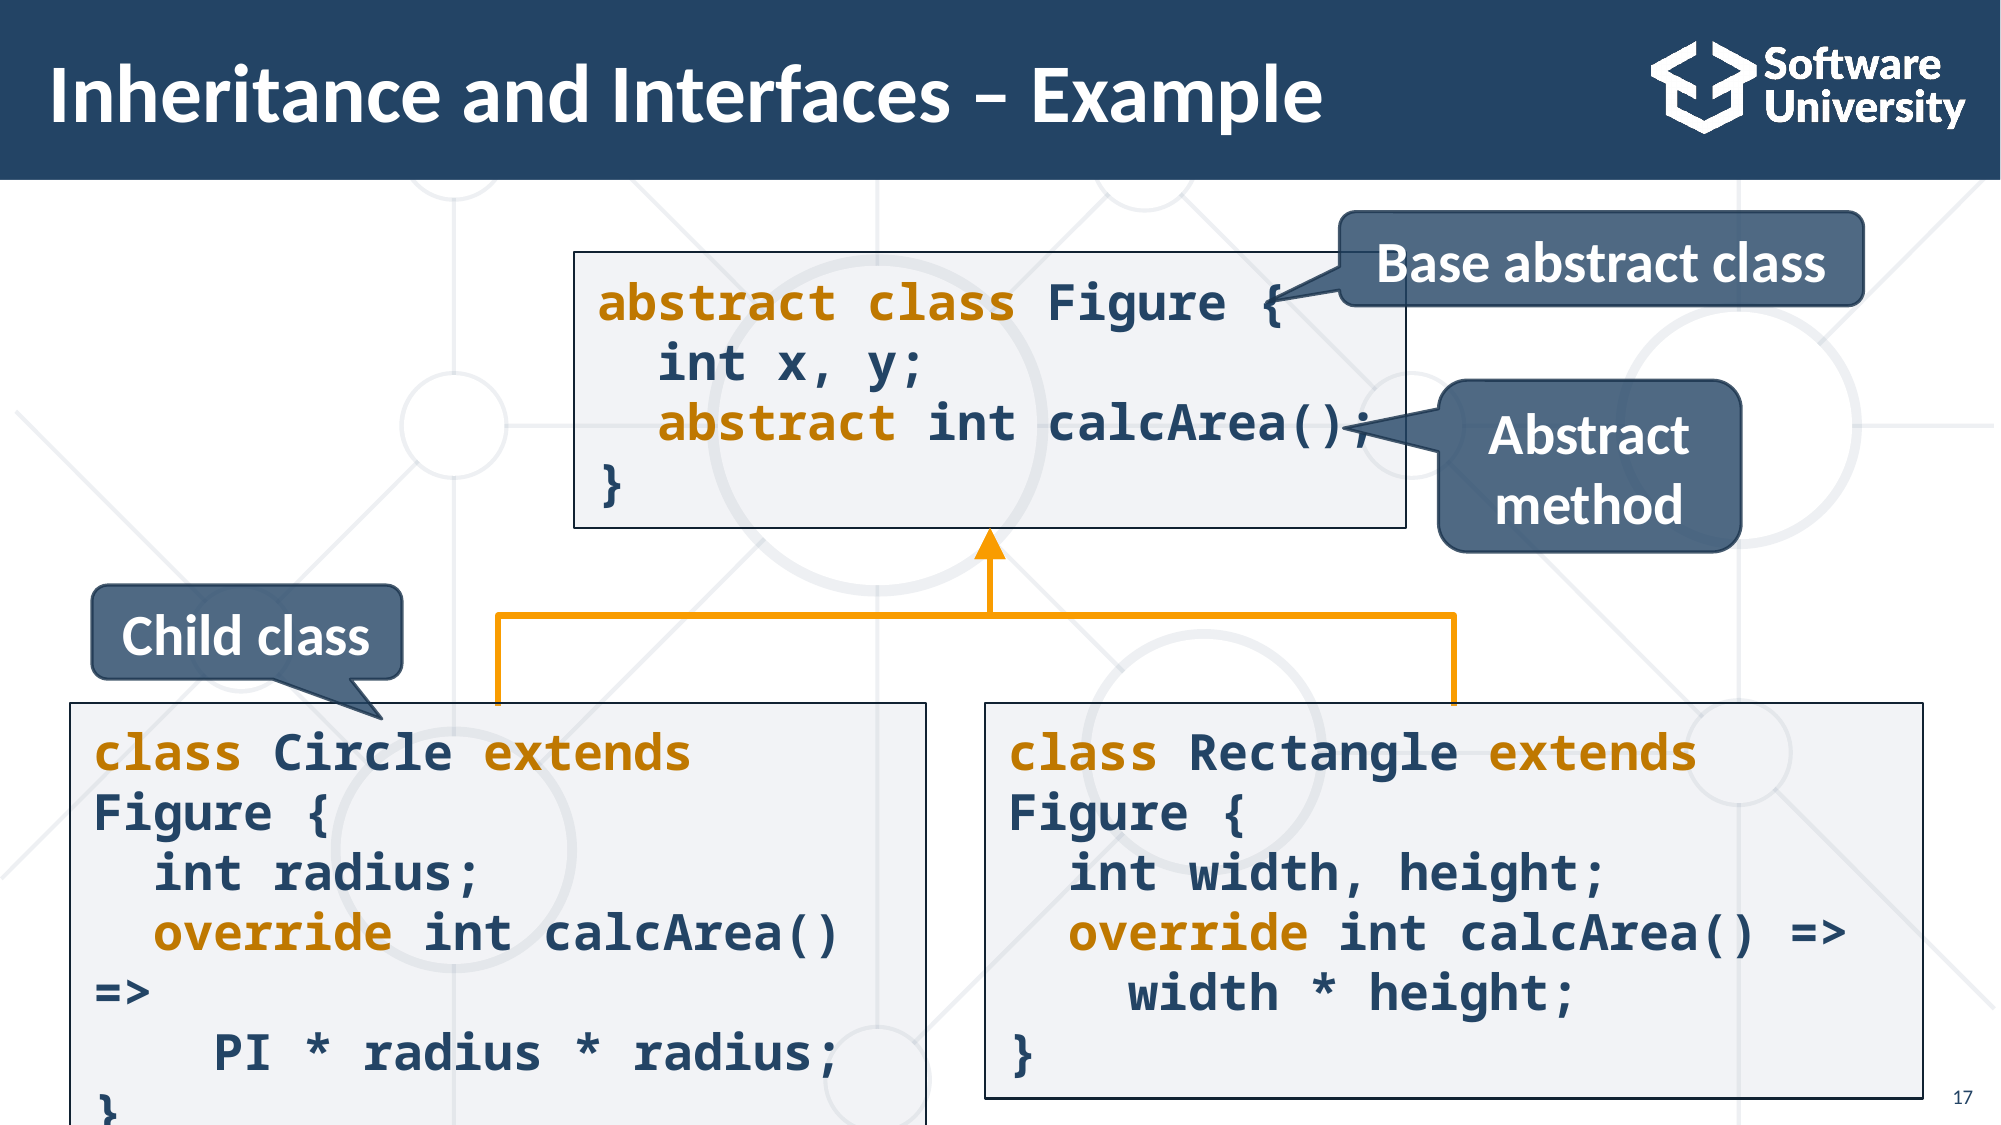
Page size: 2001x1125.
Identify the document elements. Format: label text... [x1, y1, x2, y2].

title Inheritance and Interfaces – Example [31, 16, 1625, 162]
text_box Child class [89, 582, 405, 721]
text_box class Rectangle extends Figure { int width, height; override int calcArea() => width * height; } [985, 703, 1923, 1099]
text_box Base abstract class [1264, 209, 1866, 308]
picture [1651, 41, 1966, 134]
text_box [1135, 384, 1309, 850]
text_box class Circle extends Figure { int radius; override int calcArea() => PI * radius * radius; } [69, 703, 927, 1125]
text_box Abstract method [1341, 378, 1744, 555]
slide_number 17 [1927, 1067, 1989, 1117]
text_box abstract class Figure { int x, y; abstract int calcArea(); } [574, 252, 1406, 528]
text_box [657, 370, 831, 864]
